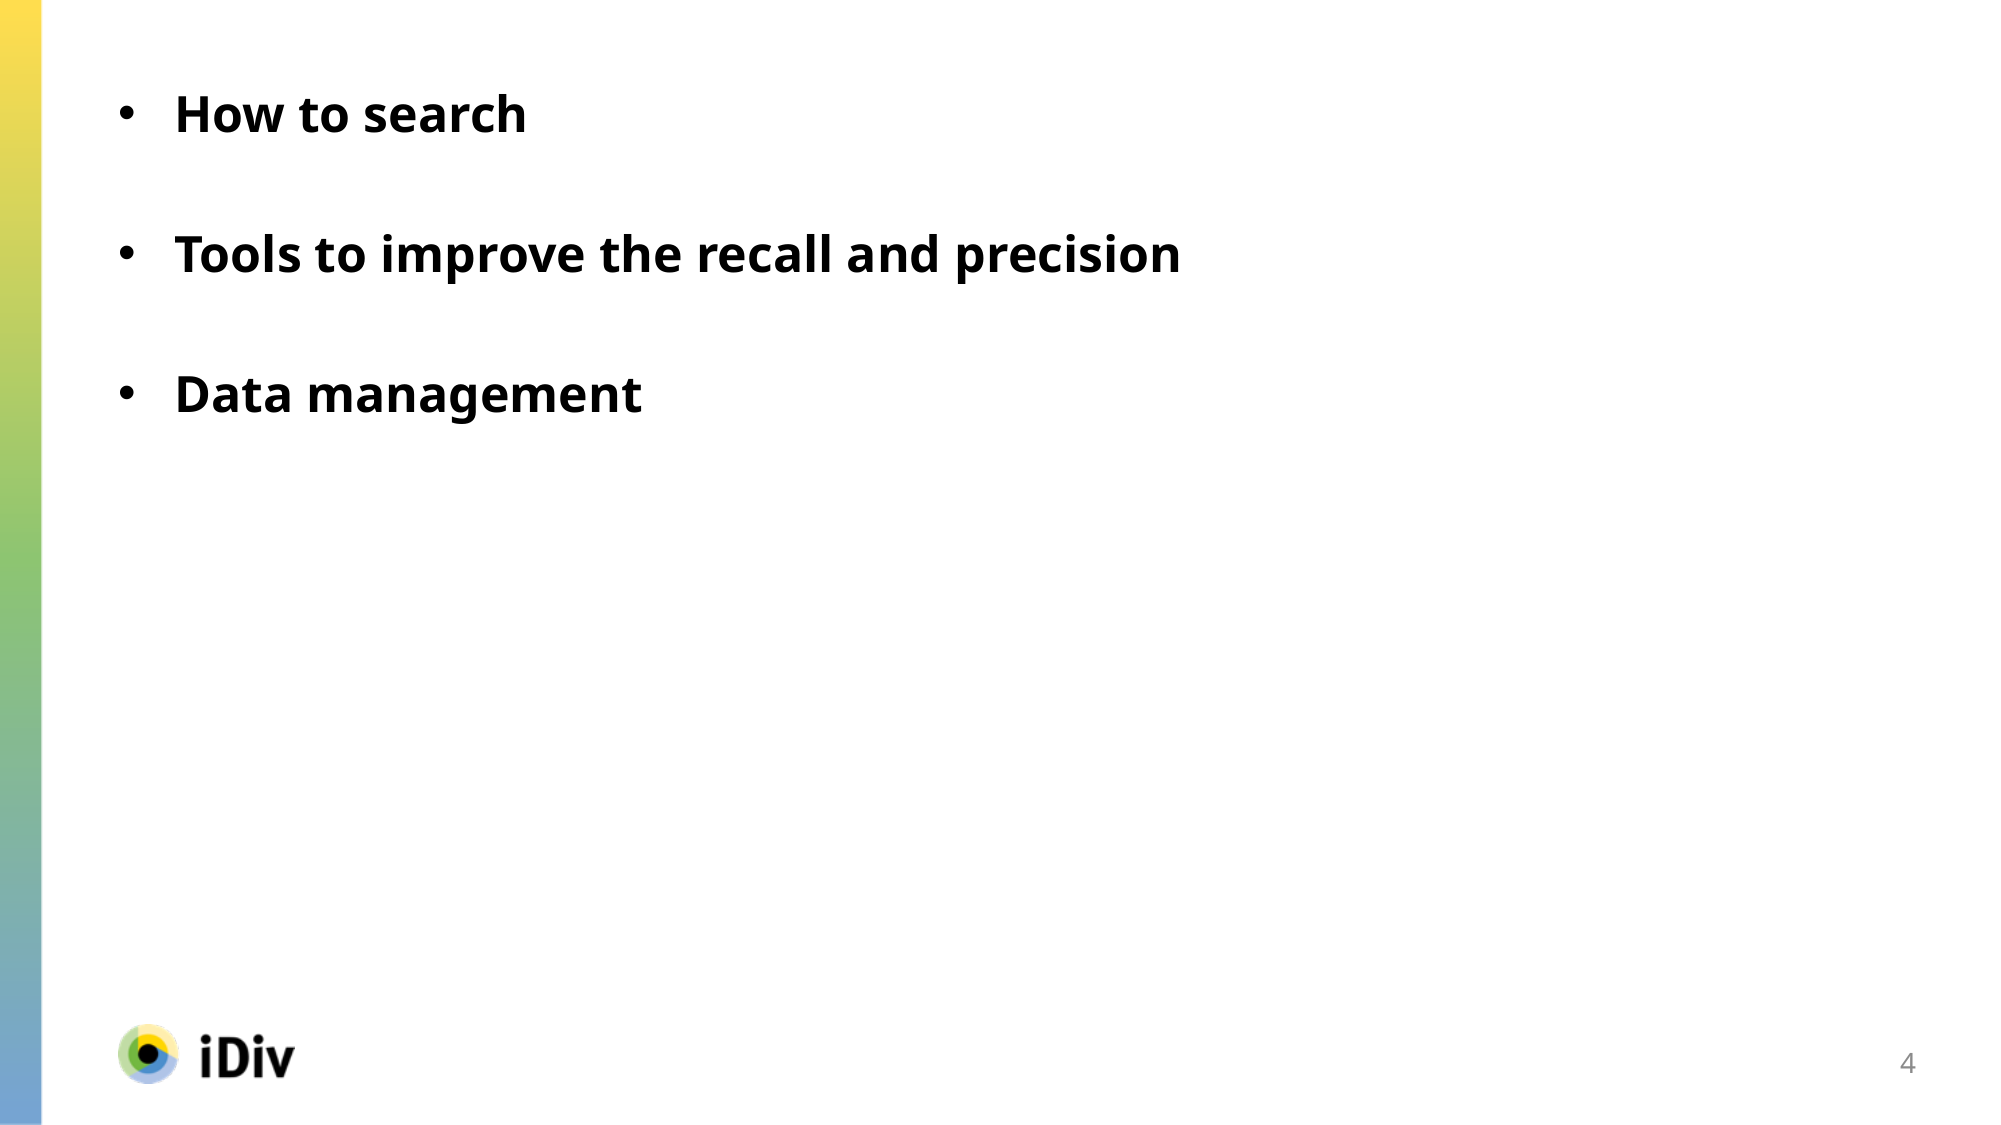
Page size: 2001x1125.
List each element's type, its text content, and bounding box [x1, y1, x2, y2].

slide_number 4 [1653, 1023, 1916, 1084]
picture [0, 0, 2001, 1125]
list How to search Tools to improve the recall and precision Data management [118, 82, 1916, 960]
